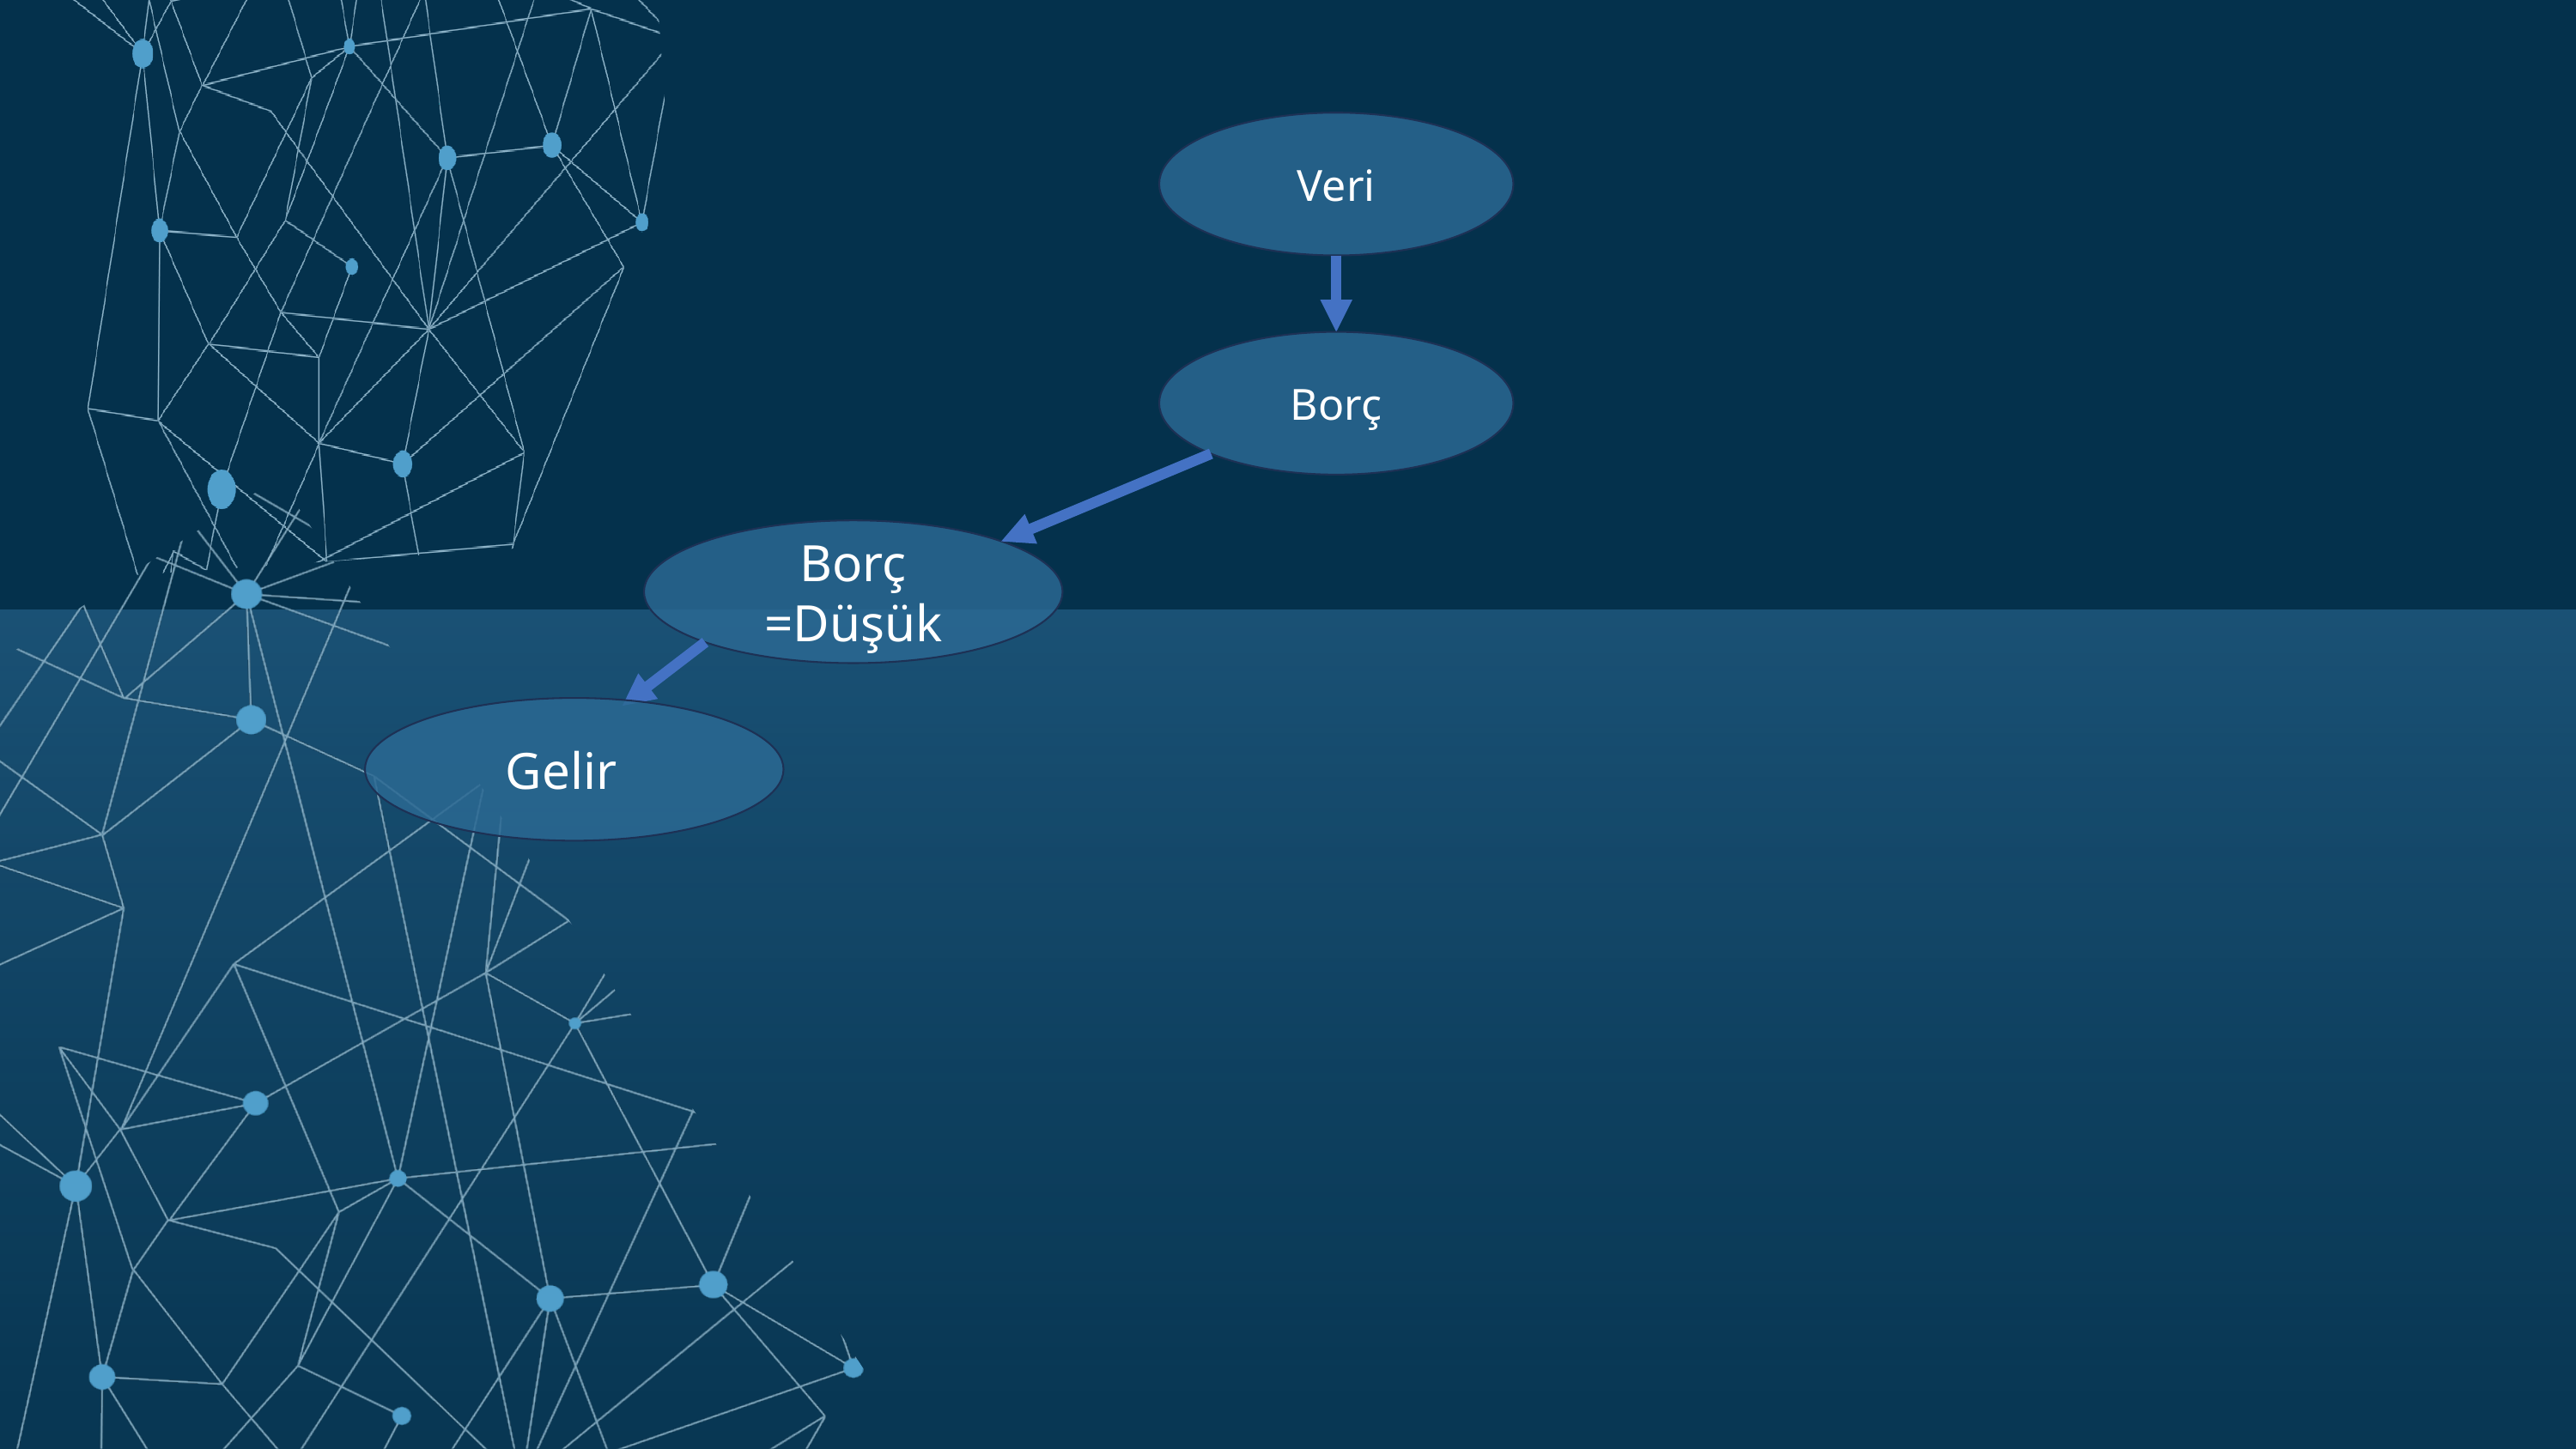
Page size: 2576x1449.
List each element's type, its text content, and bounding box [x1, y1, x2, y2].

text_box Borç [1157, 330, 1515, 476]
text_box Borç =Düşük [642, 519, 1064, 664]
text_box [1001, 453, 1212, 542]
text_box Veri [1157, 112, 1515, 257]
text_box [622, 642, 706, 706]
picture [0, 0, 2576, 1449]
text_box Gelir [363, 697, 785, 842]
